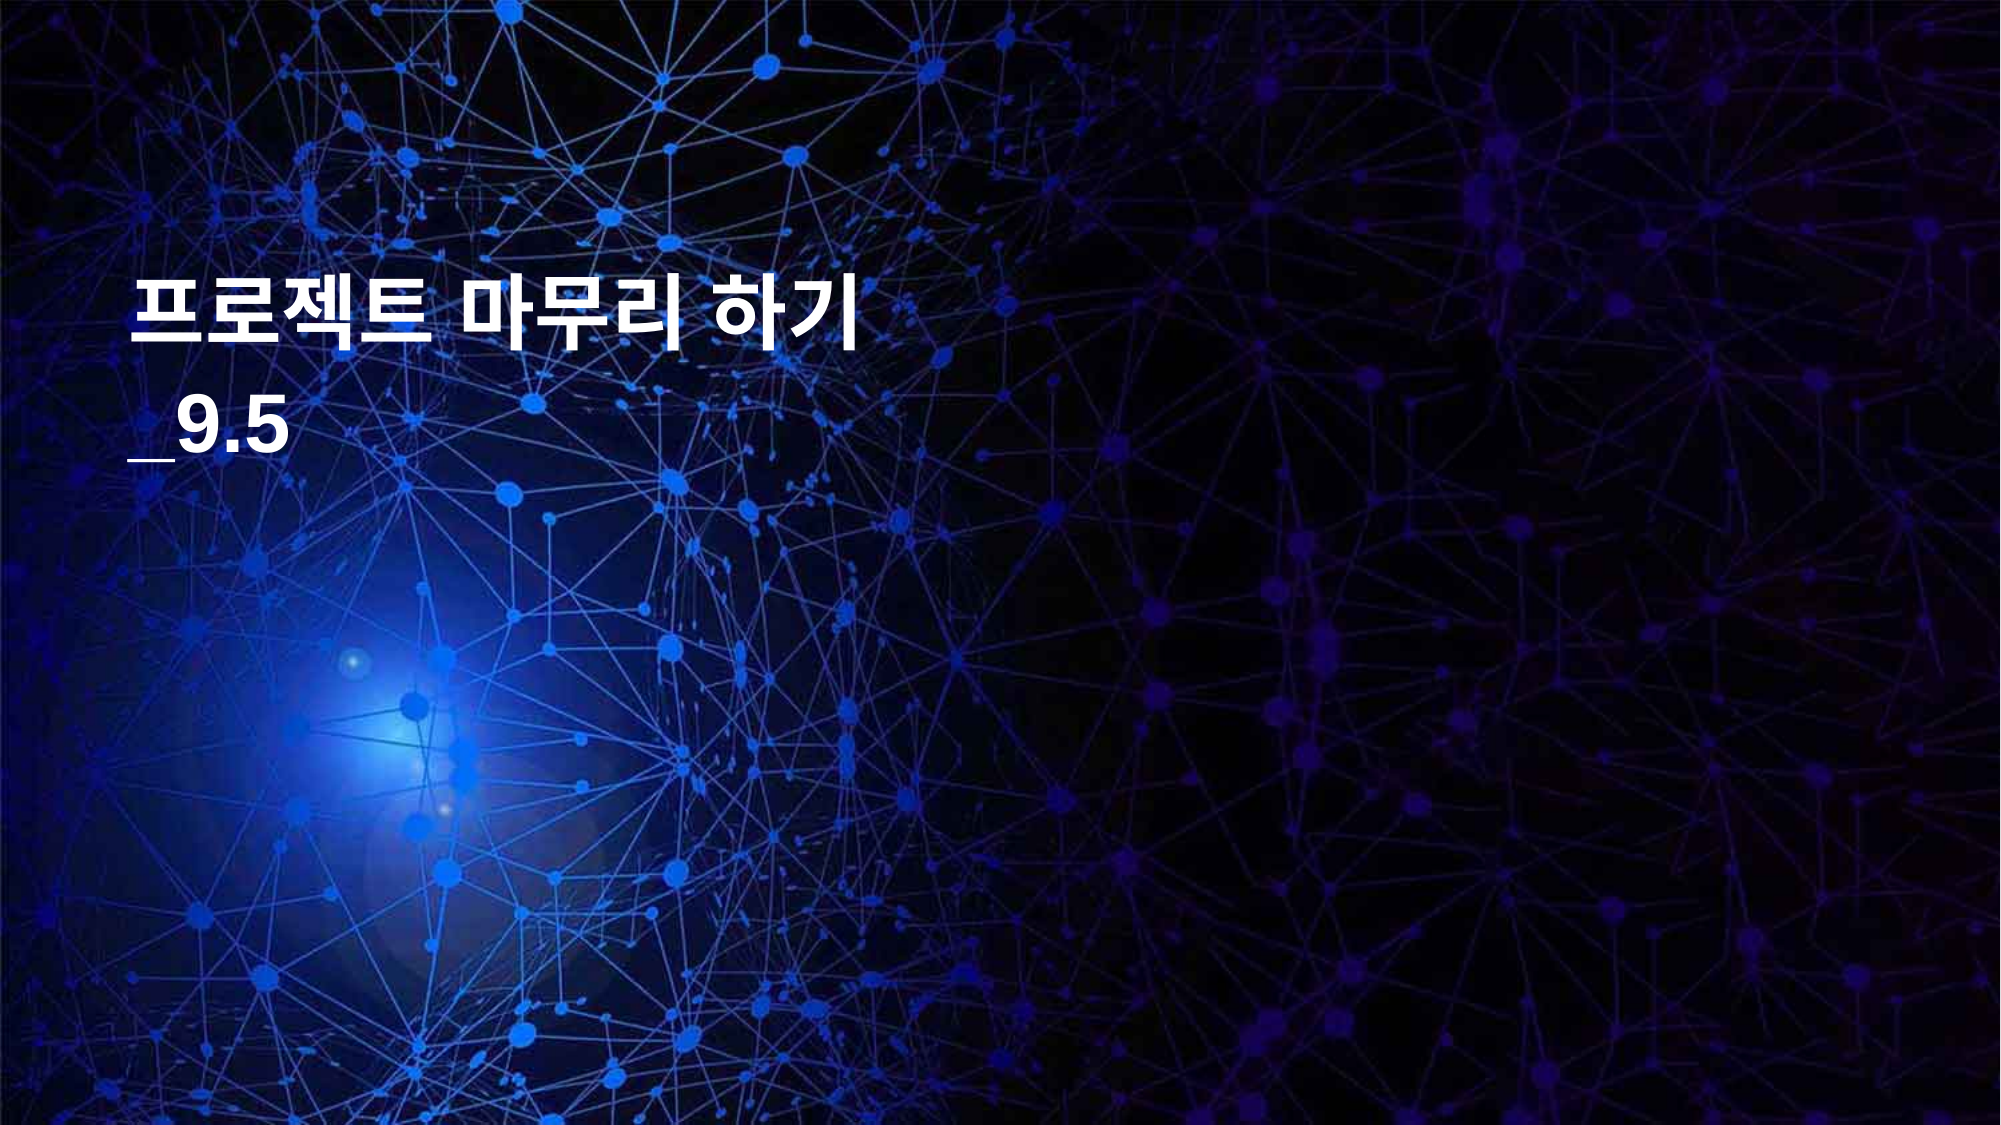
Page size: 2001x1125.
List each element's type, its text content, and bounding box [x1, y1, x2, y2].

picture [0, 0, 2001, 1125]
text_box 프로젝트 마무리 하기 _9.5 [114, 213, 1041, 506]
